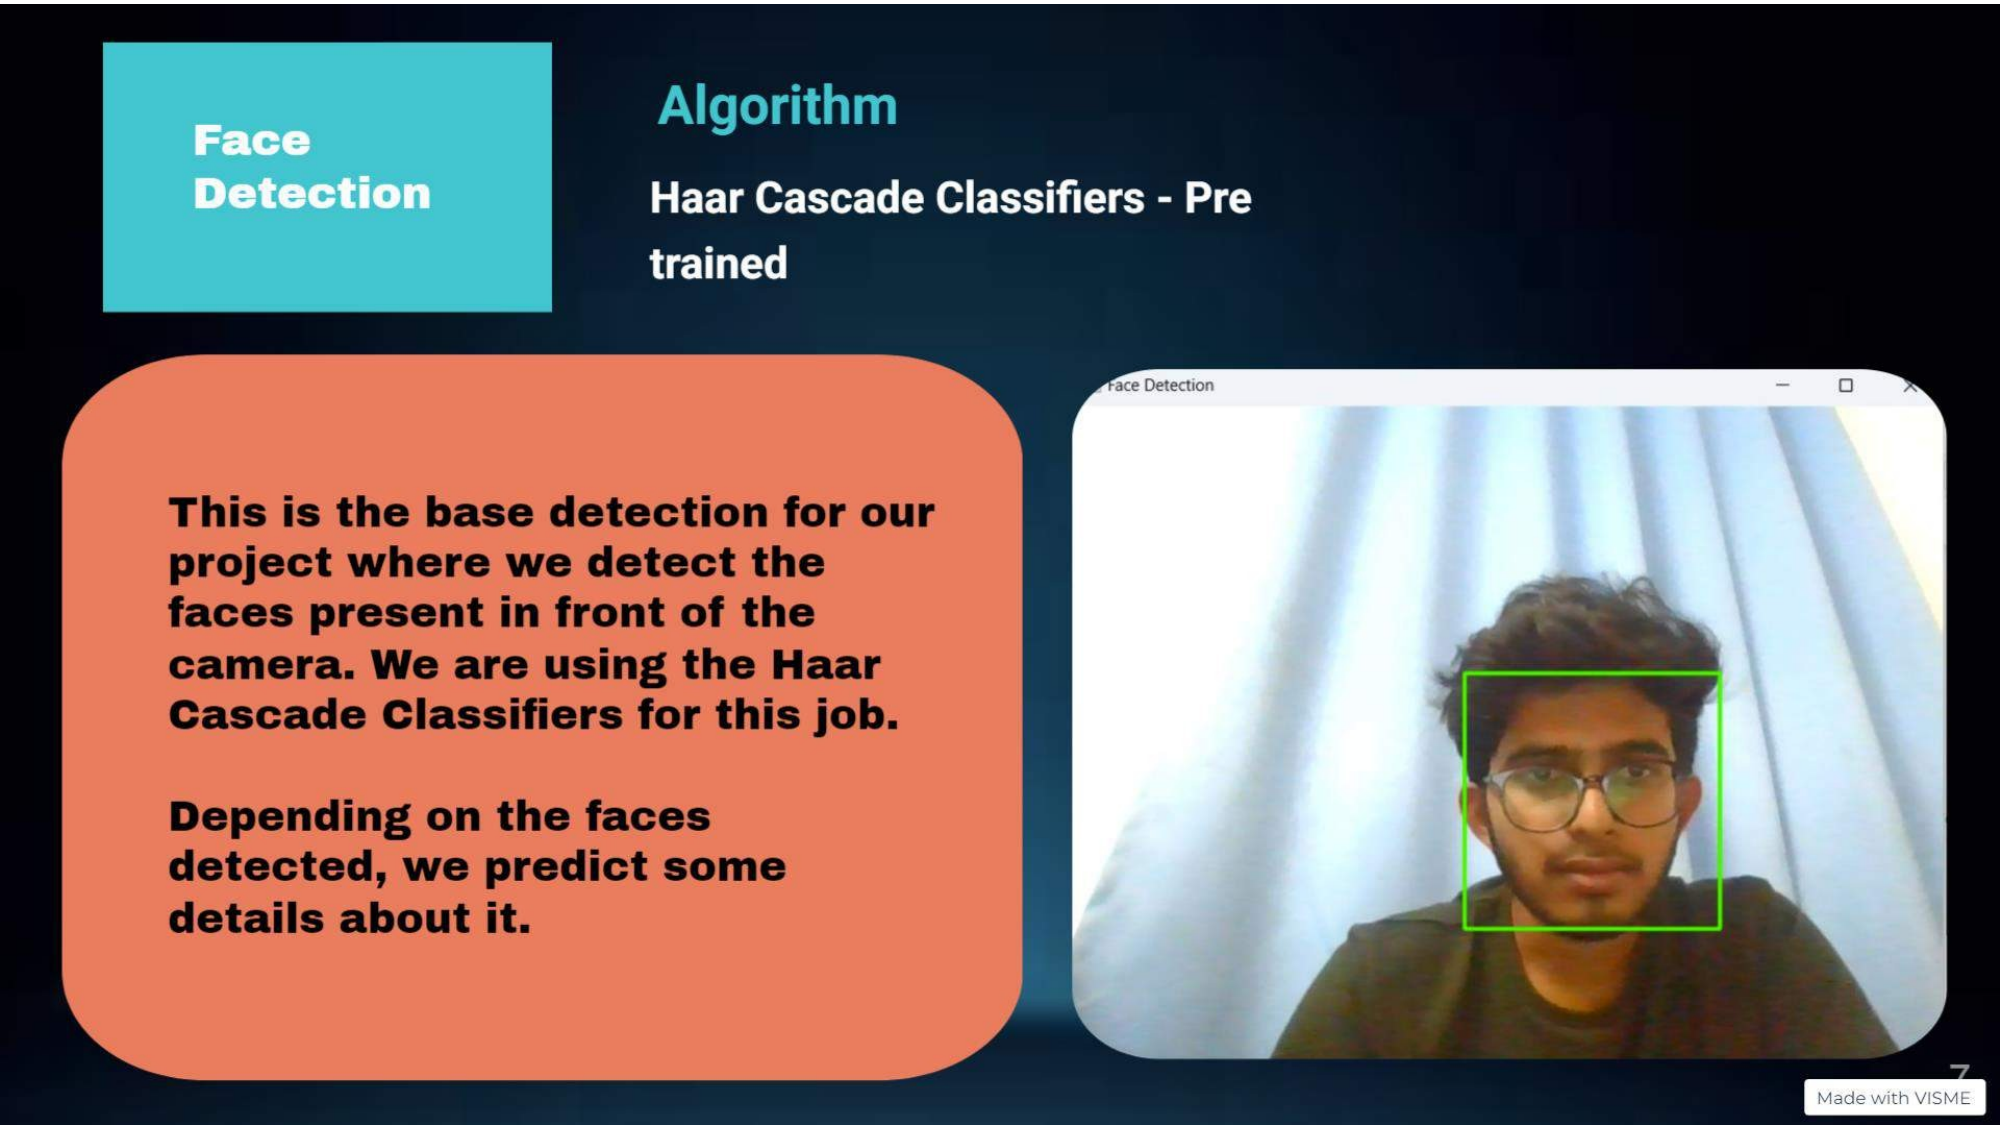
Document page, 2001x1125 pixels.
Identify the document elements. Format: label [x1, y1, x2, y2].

text_box [0, 4, 2000, 1125]
